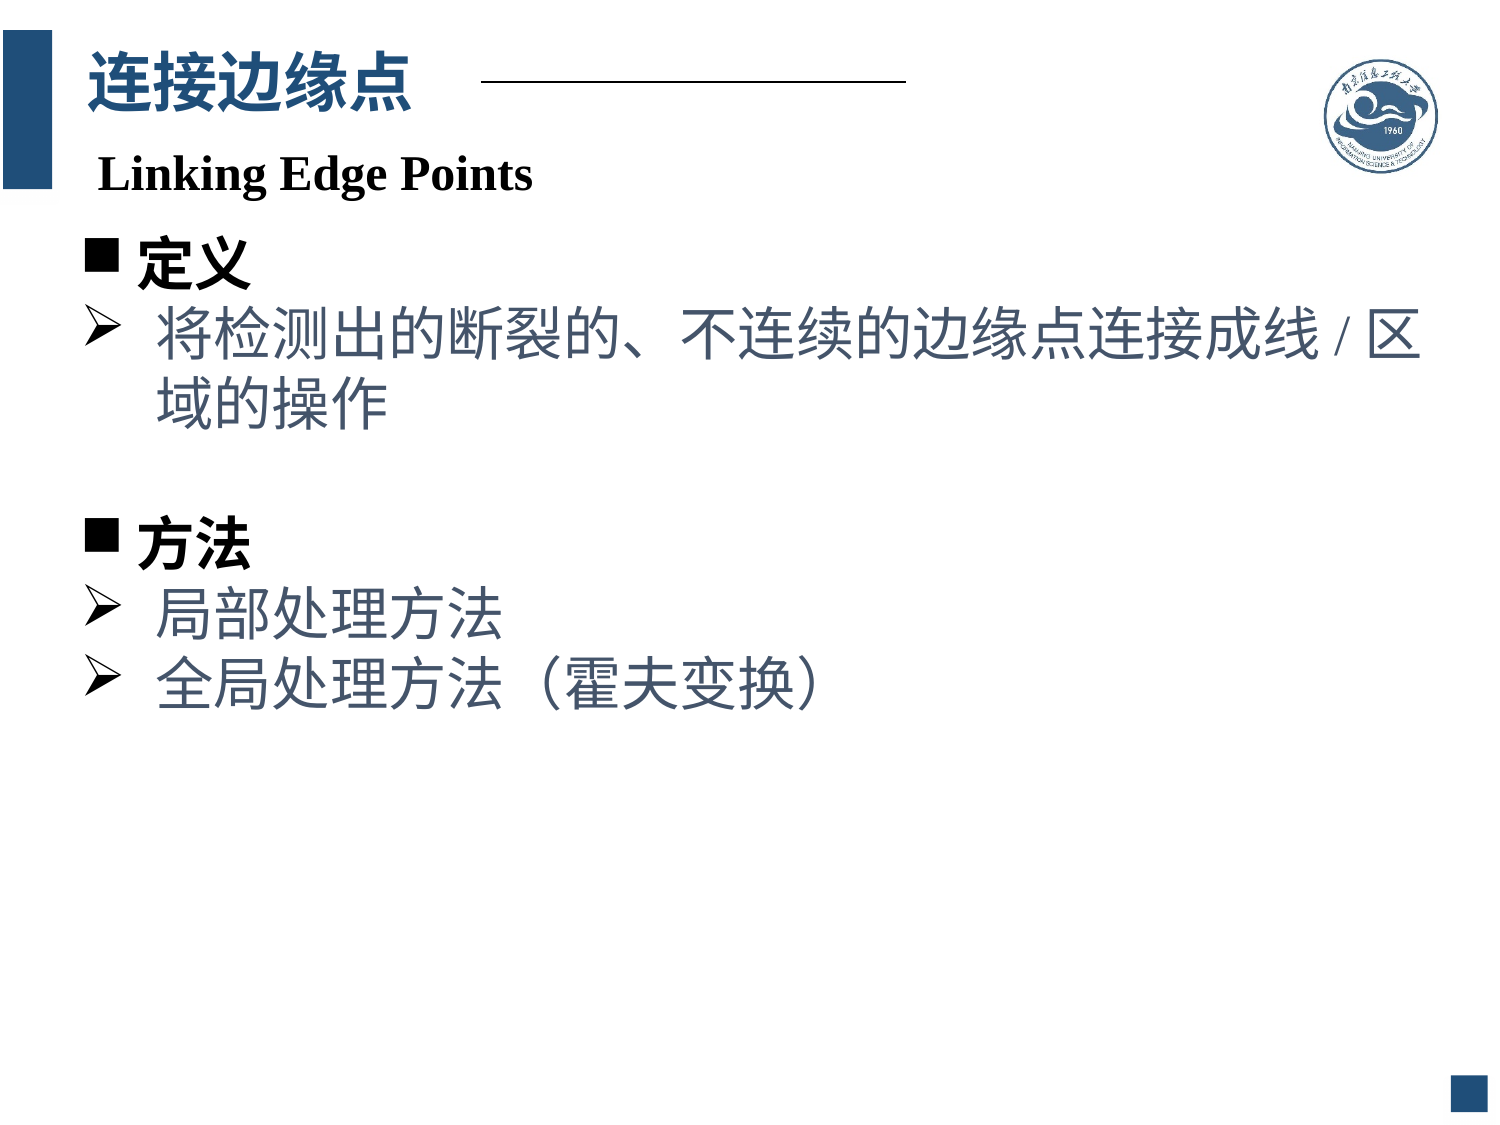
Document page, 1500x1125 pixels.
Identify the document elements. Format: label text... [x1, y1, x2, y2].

text_box [2, 29, 53, 190]
text_box [1450, 1074, 1489, 1113]
picture [1308, 44, 1452, 185]
text_box 定义 将检测出的断裂的、不连续的边缘点连接成线/区域的操作 方法 局部处理方法 全局处理方法（霍夫变换） [65, 219, 1451, 795]
text_box Linking Edge Points [82, 102, 862, 219]
text_box 连接边缘点 [72, 15, 473, 156]
